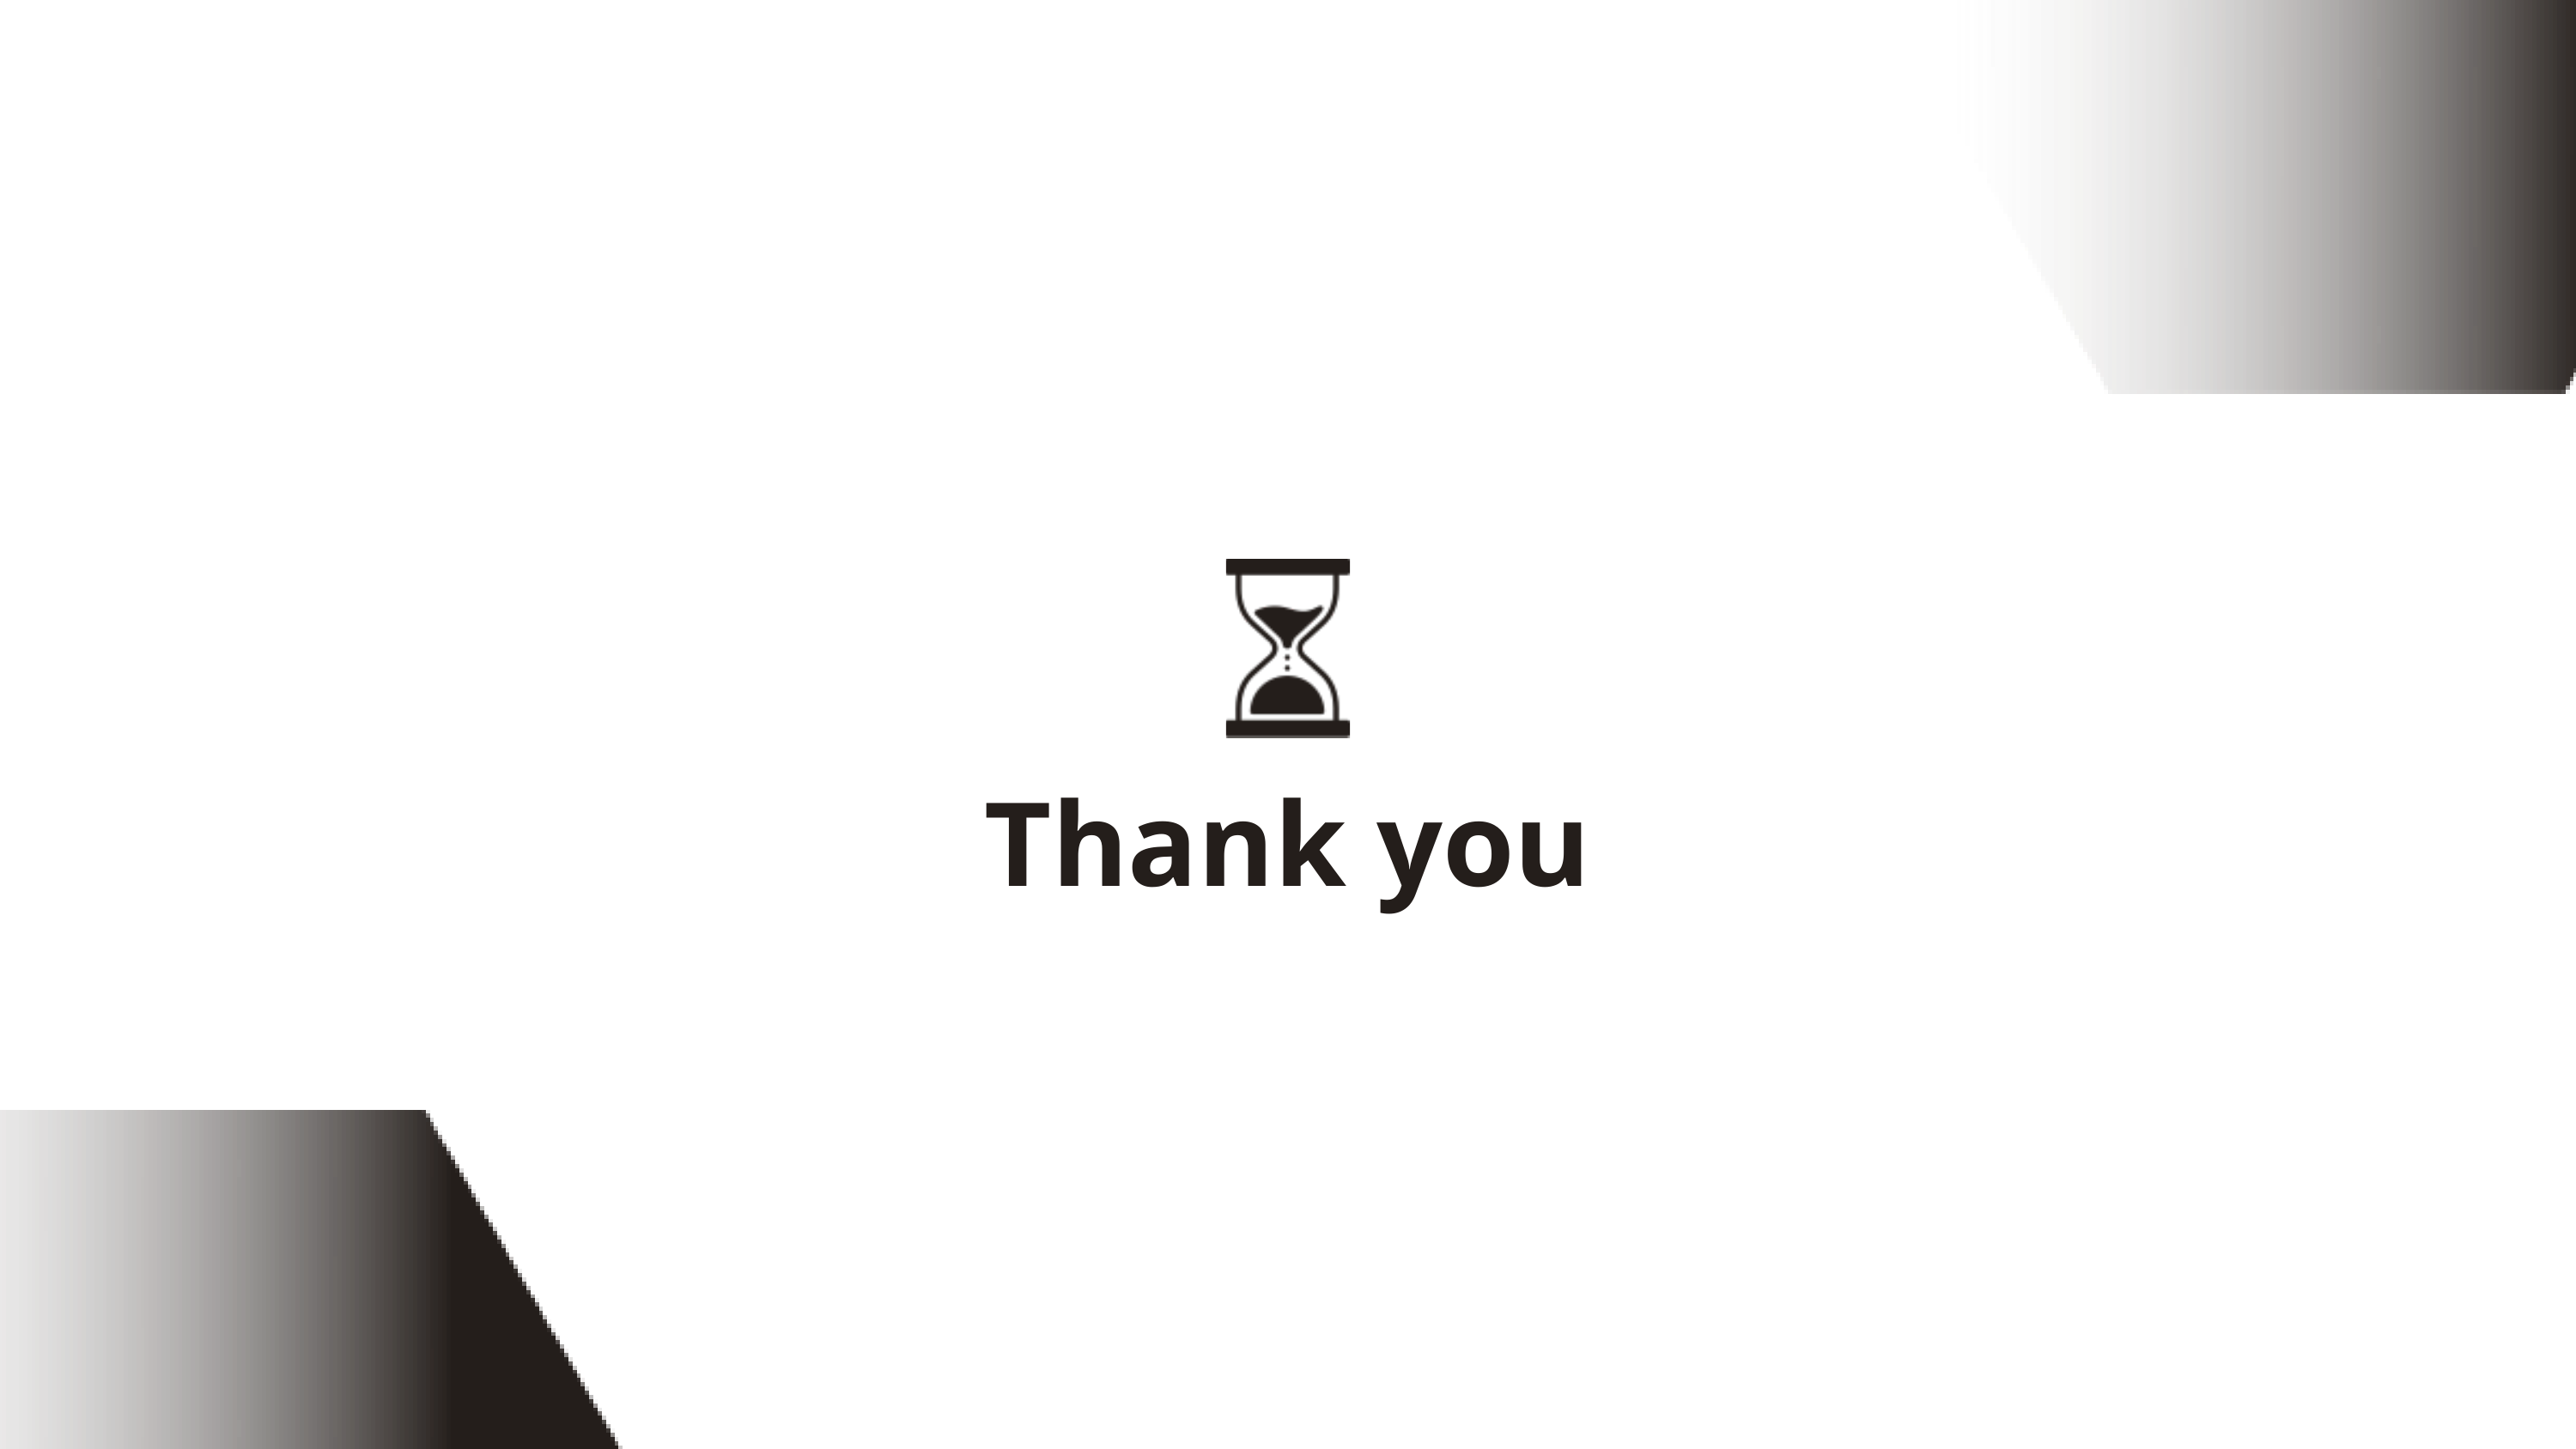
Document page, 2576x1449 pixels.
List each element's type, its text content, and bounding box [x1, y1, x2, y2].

text_box [0, 1110, 653, 1449]
text_box Thank you [692, 770, 1884, 910]
text_box [1225, 559, 1351, 738]
text_box [1882, 0, 2576, 395]
